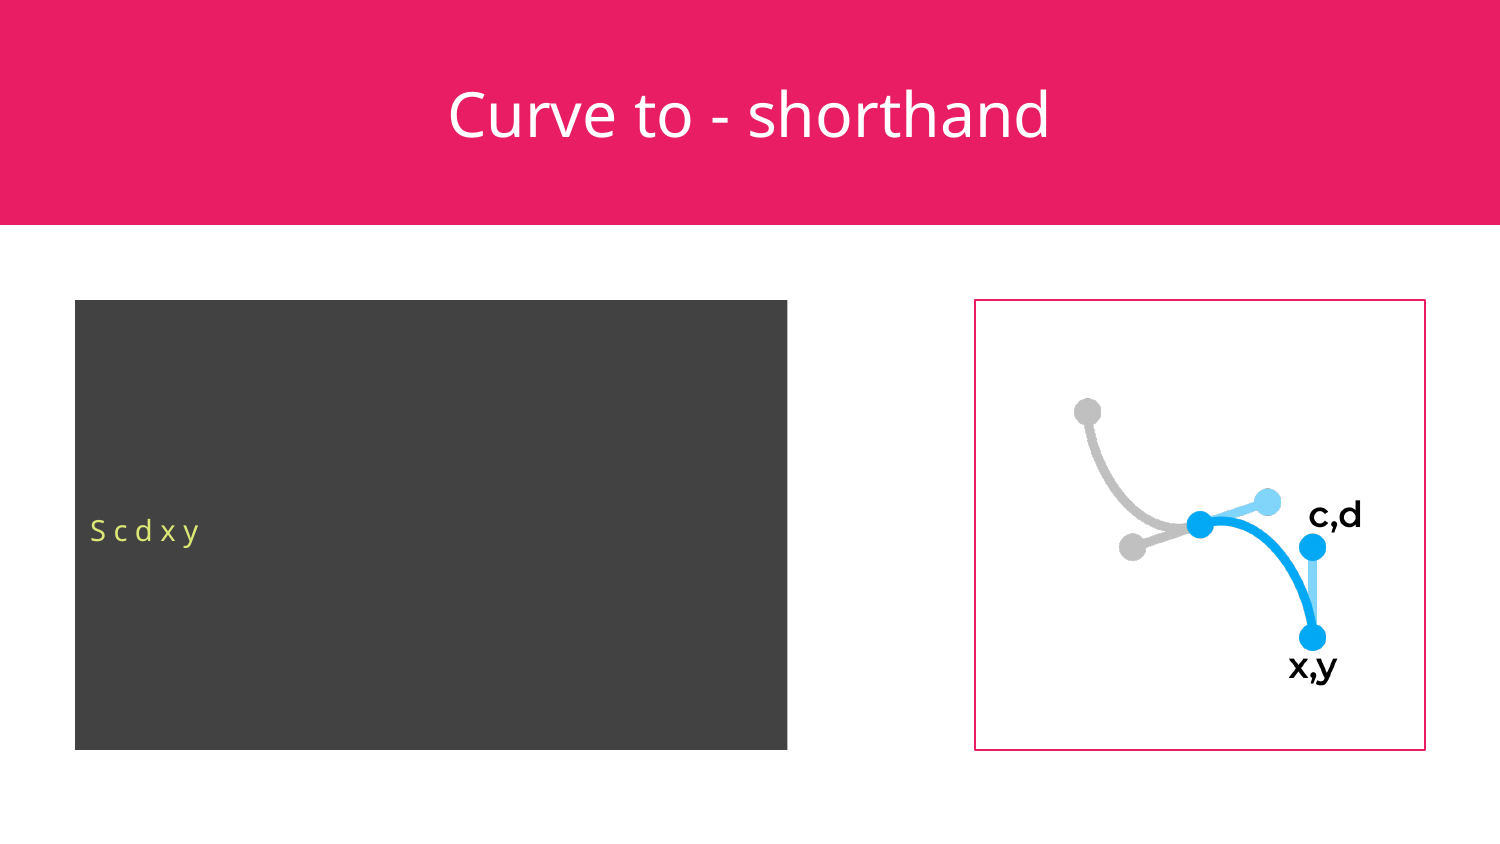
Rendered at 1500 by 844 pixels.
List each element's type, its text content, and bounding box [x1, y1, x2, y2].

title Curve to - shorthand [37, 37, 1463, 188]
picture [974, 299, 1426, 751]
list S c d x y [75, 300, 788, 750]
